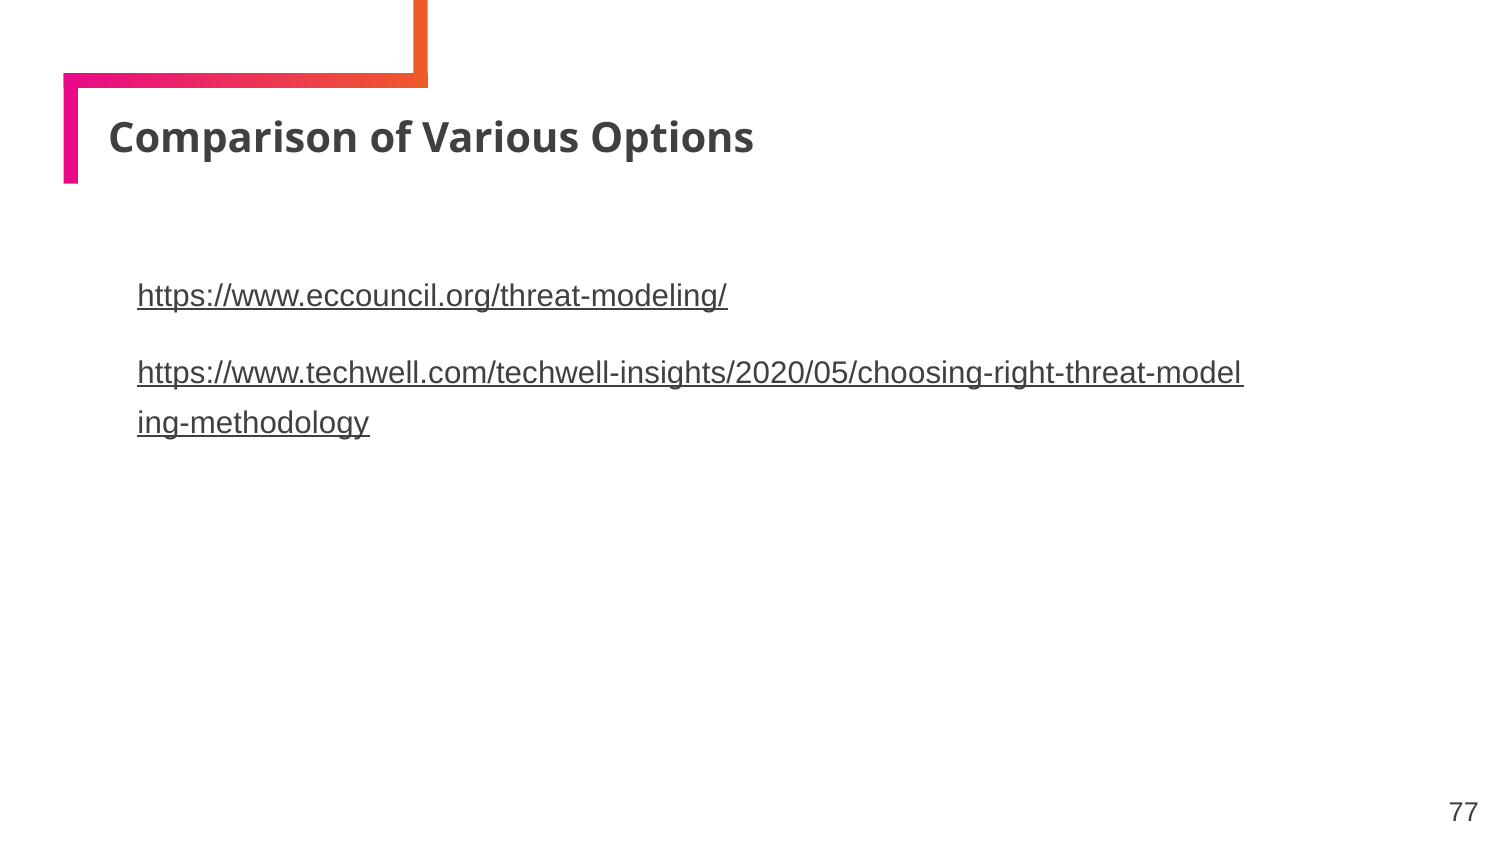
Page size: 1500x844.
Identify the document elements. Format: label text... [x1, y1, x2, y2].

text_box https://www.eccouncil.org/threat-modeling/ https://www.techwell.com/techwell-insights/2020/05/choosing-right-threat-modeling-methodology [100, 241, 1264, 770]
title Comparison of Various Options [100, 117, 1455, 169]
slide_number 77 [1403, 779, 1494, 844]
